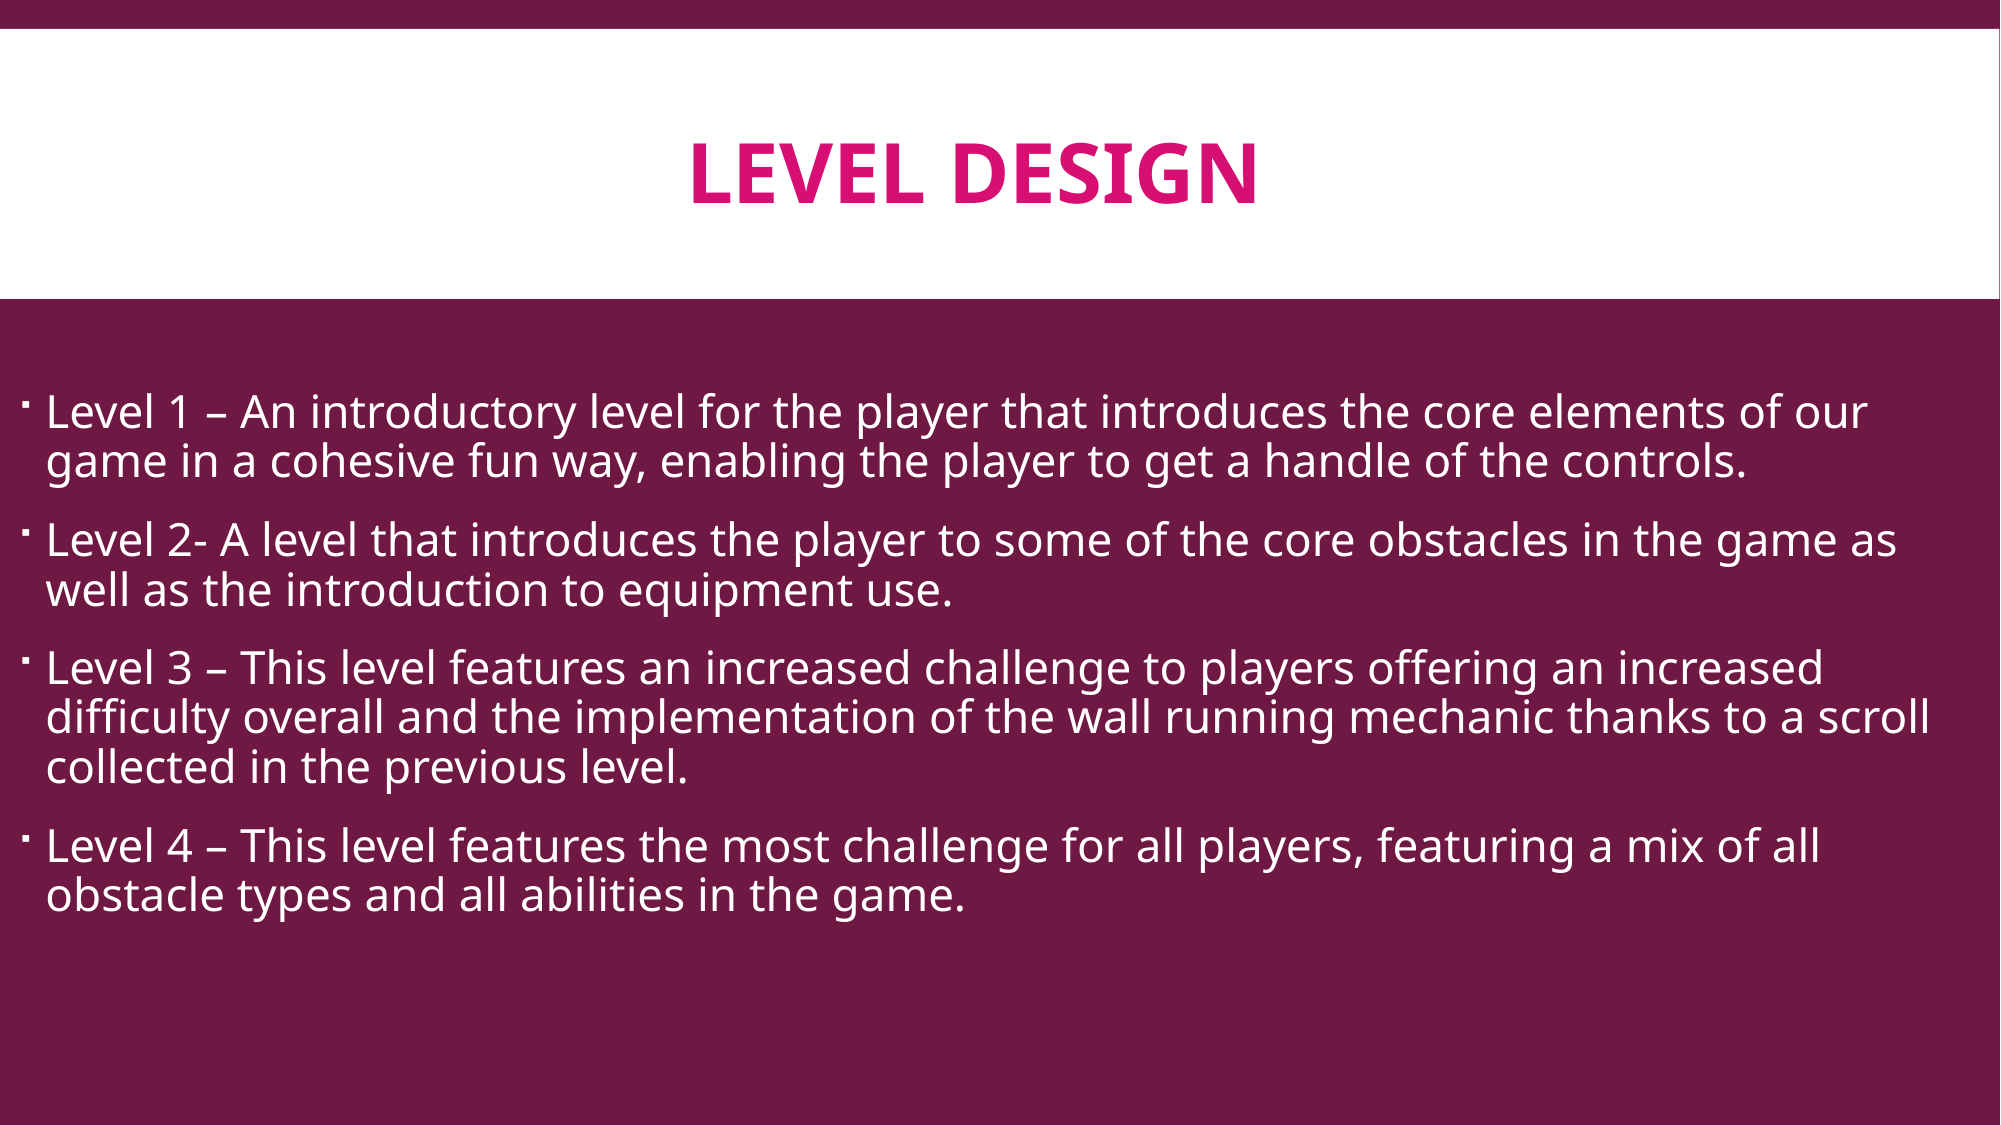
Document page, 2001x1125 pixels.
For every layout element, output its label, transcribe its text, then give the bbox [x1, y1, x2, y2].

title Level Design [671, 59, 1330, 297]
list Level 1 – An introductory level for the player that introduces the core elements of our game in a cohesive fun way, enabling the player to get a handle of the controls. Level 2- A level that introduces the player to some of the core obstacles in the game as well as the introduction to equipment use. Level 3 – This level features an increased challenge to players offering an increased difficulty overall and the implementation of the wall running mechanic thanks to a scroll collected in the previous level. Level 4 – This level features the most challenge for all players, featuring a mix of all obstacle types and all abilities in the game. [0, 297, 1999, 987]
